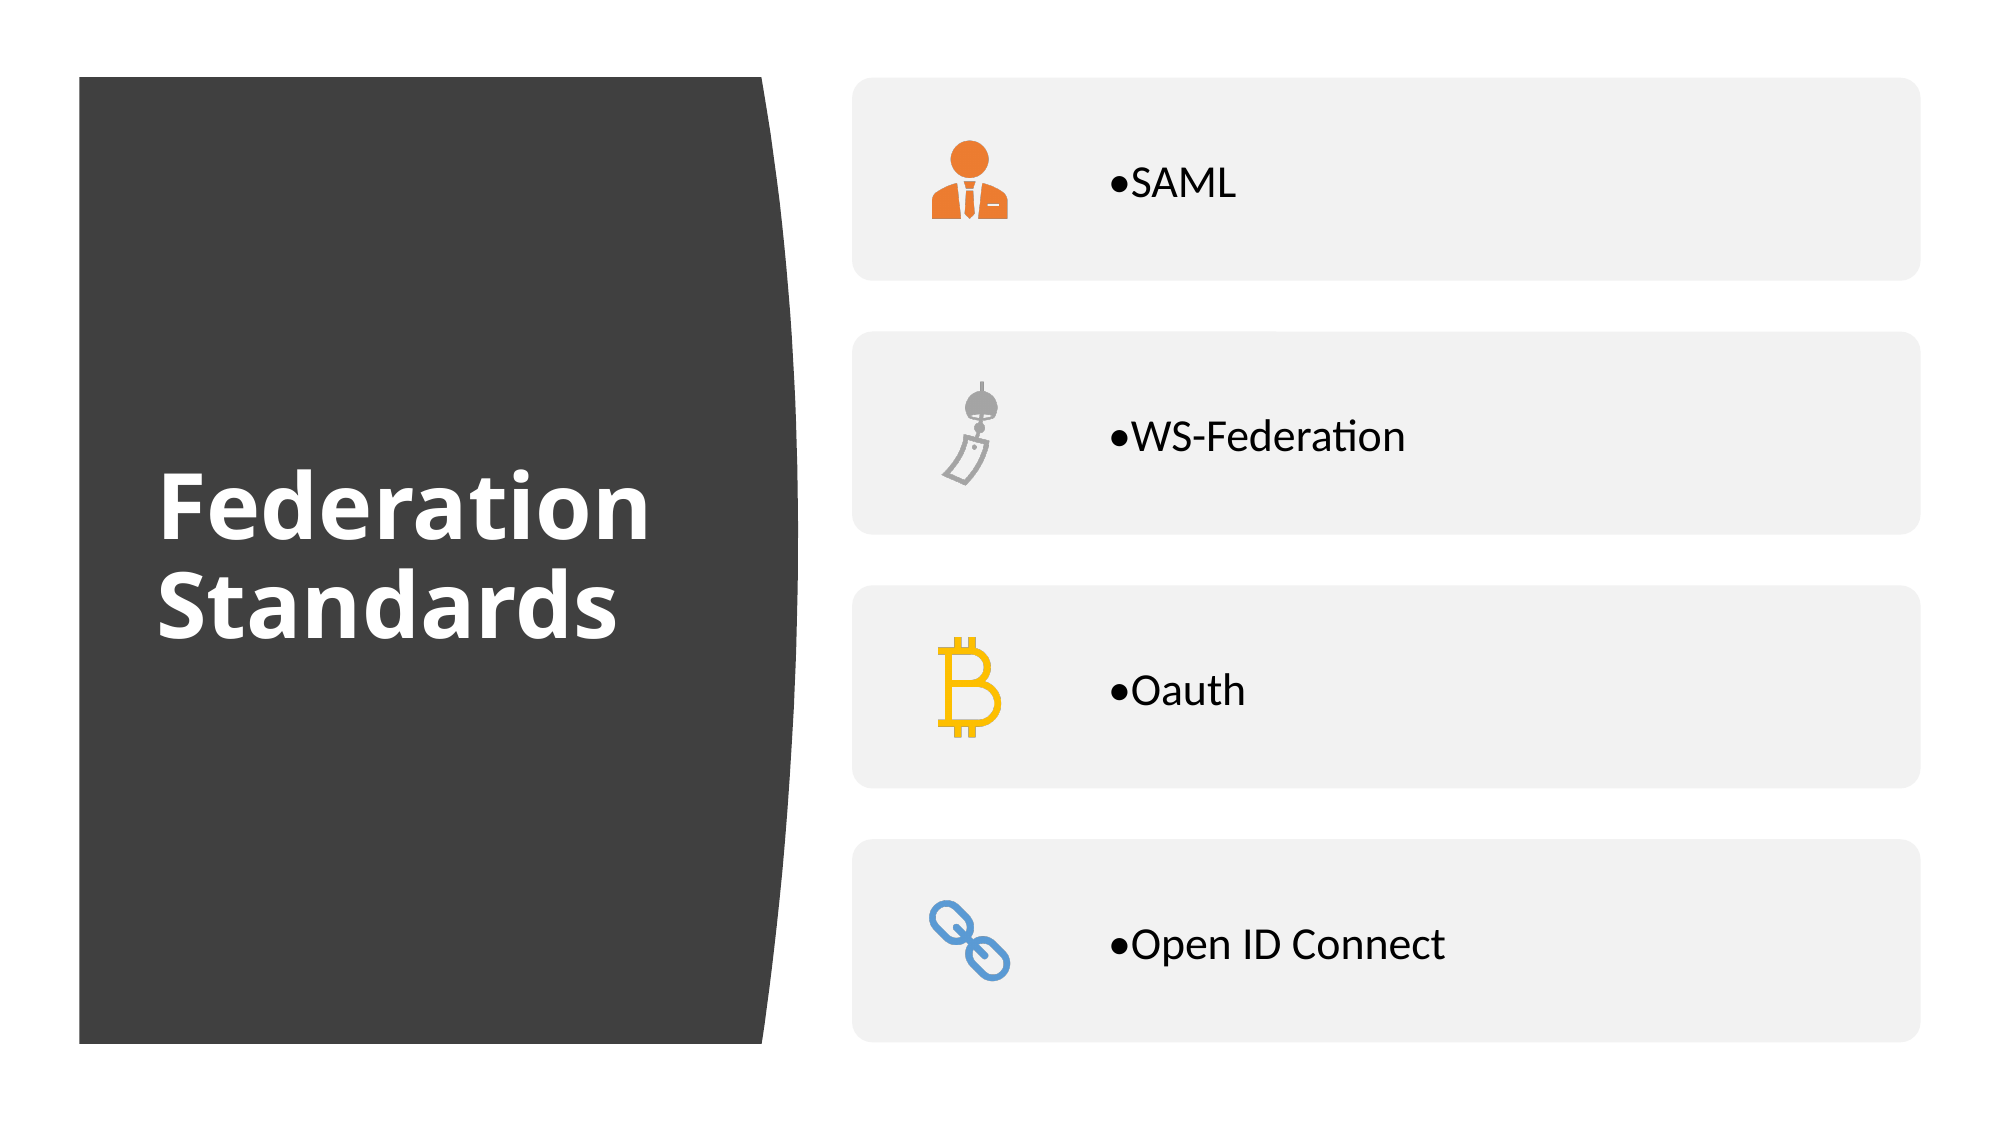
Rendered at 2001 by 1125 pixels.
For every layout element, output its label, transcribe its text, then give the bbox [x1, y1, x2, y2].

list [852, 77, 1921, 1043]
title Federation Standards [141, 166, 702, 953]
text_box [78, 76, 800, 1045]
